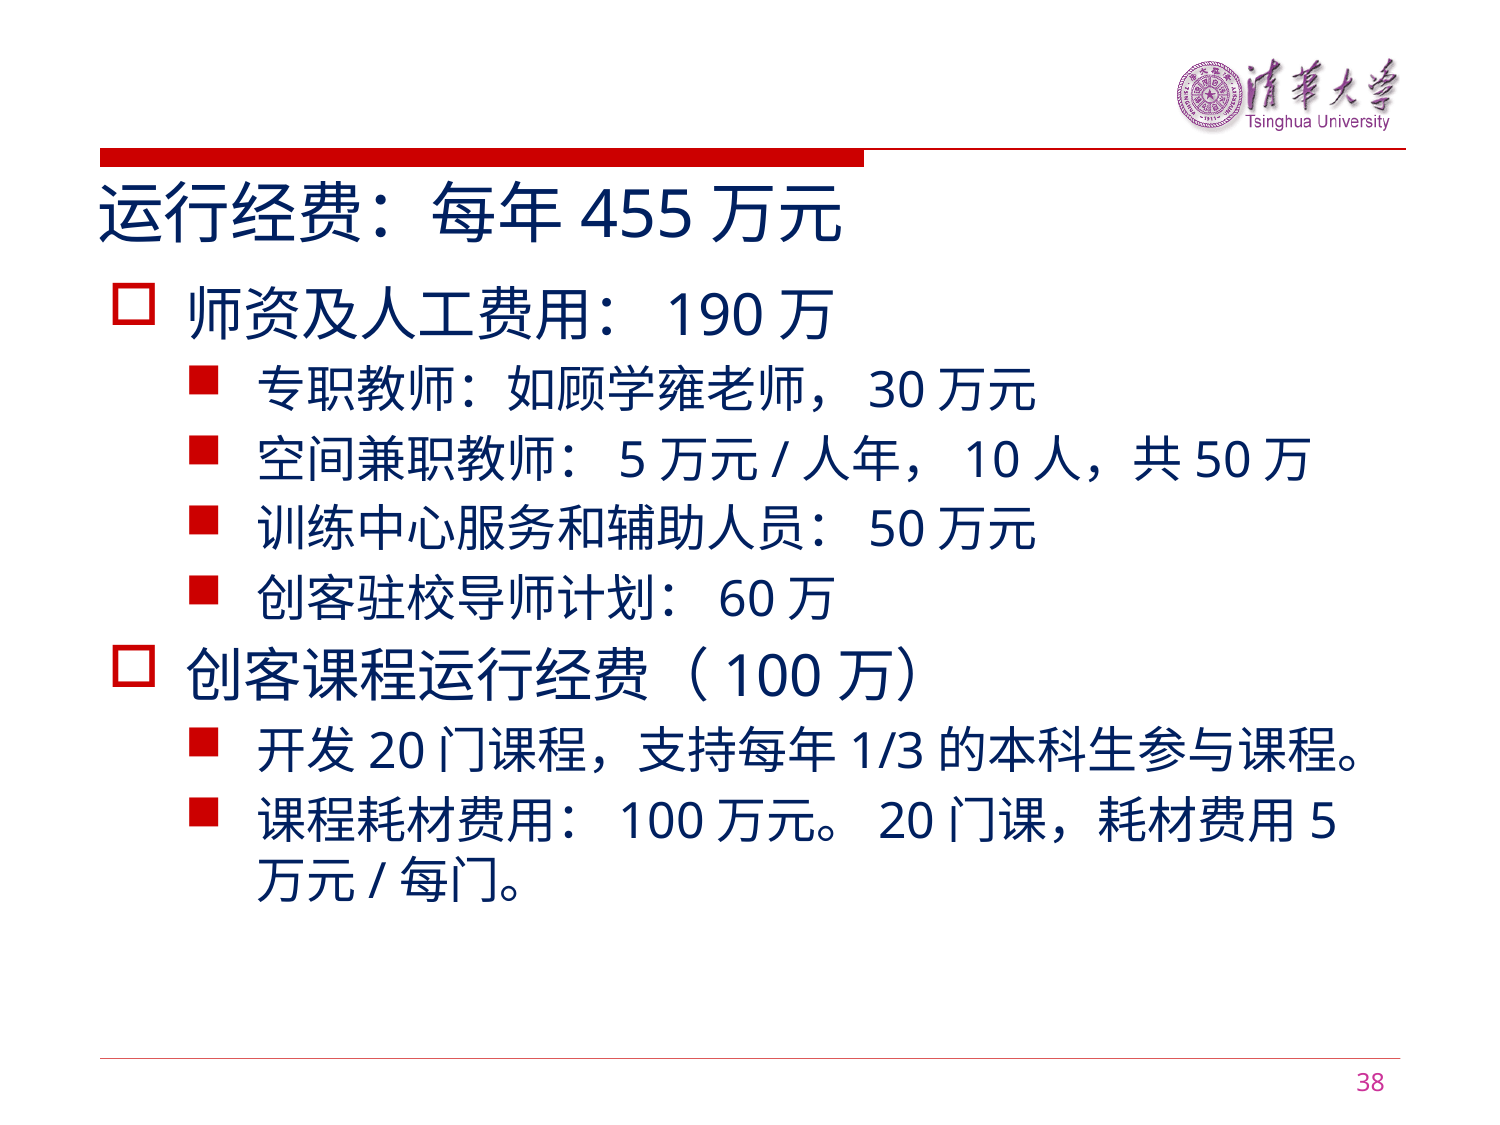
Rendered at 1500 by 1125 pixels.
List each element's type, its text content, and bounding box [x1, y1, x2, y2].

picture [1175, 54, 1400, 135]
title 运行经费：每年455万元 [81, 169, 1122, 259]
list 师资及人工费用：190万 专职教师：如顾学雍老师，30万元 空间兼职教师：5万元/人年，10人，共50万 训练中心服务和辅助人员：50万元 创客驻校导师计划：60万 创客课程运行经费（100万） 开发20门课程，支持每年1/3的本科生参与课程。 课程耗材费用：100万元。20门课，耗材费用5万元/每门。 [92, 269, 1406, 1020]
slide_number 38 [1074, 1058, 1401, 1103]
